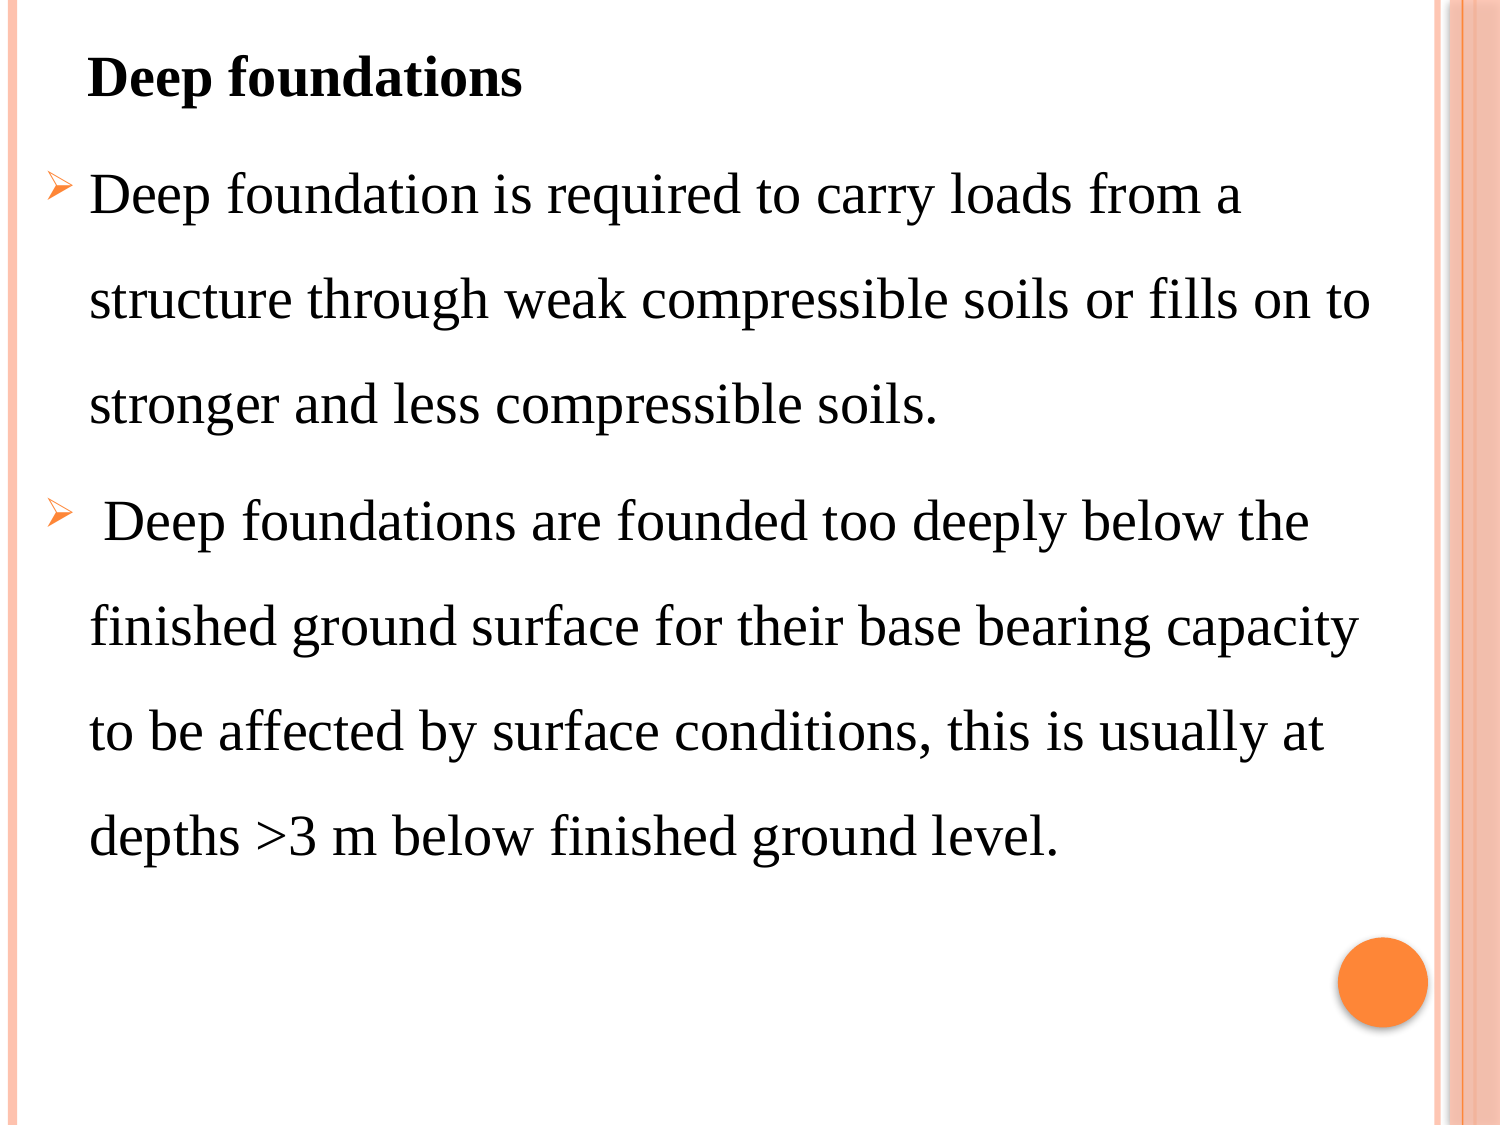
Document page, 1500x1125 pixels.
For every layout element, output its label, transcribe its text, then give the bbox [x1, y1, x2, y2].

list Deep foundations Deep foundation is required to carry loads from a structure through weak compressible soils or fills on to stronger and less compressible soils. Deep foundations are founded too deeply below the finished ground surface for their base bearing capacity to be affected by surface conditions, this is usually at depths >3 m below finished ground level. [29, 30, 1412, 1062]
